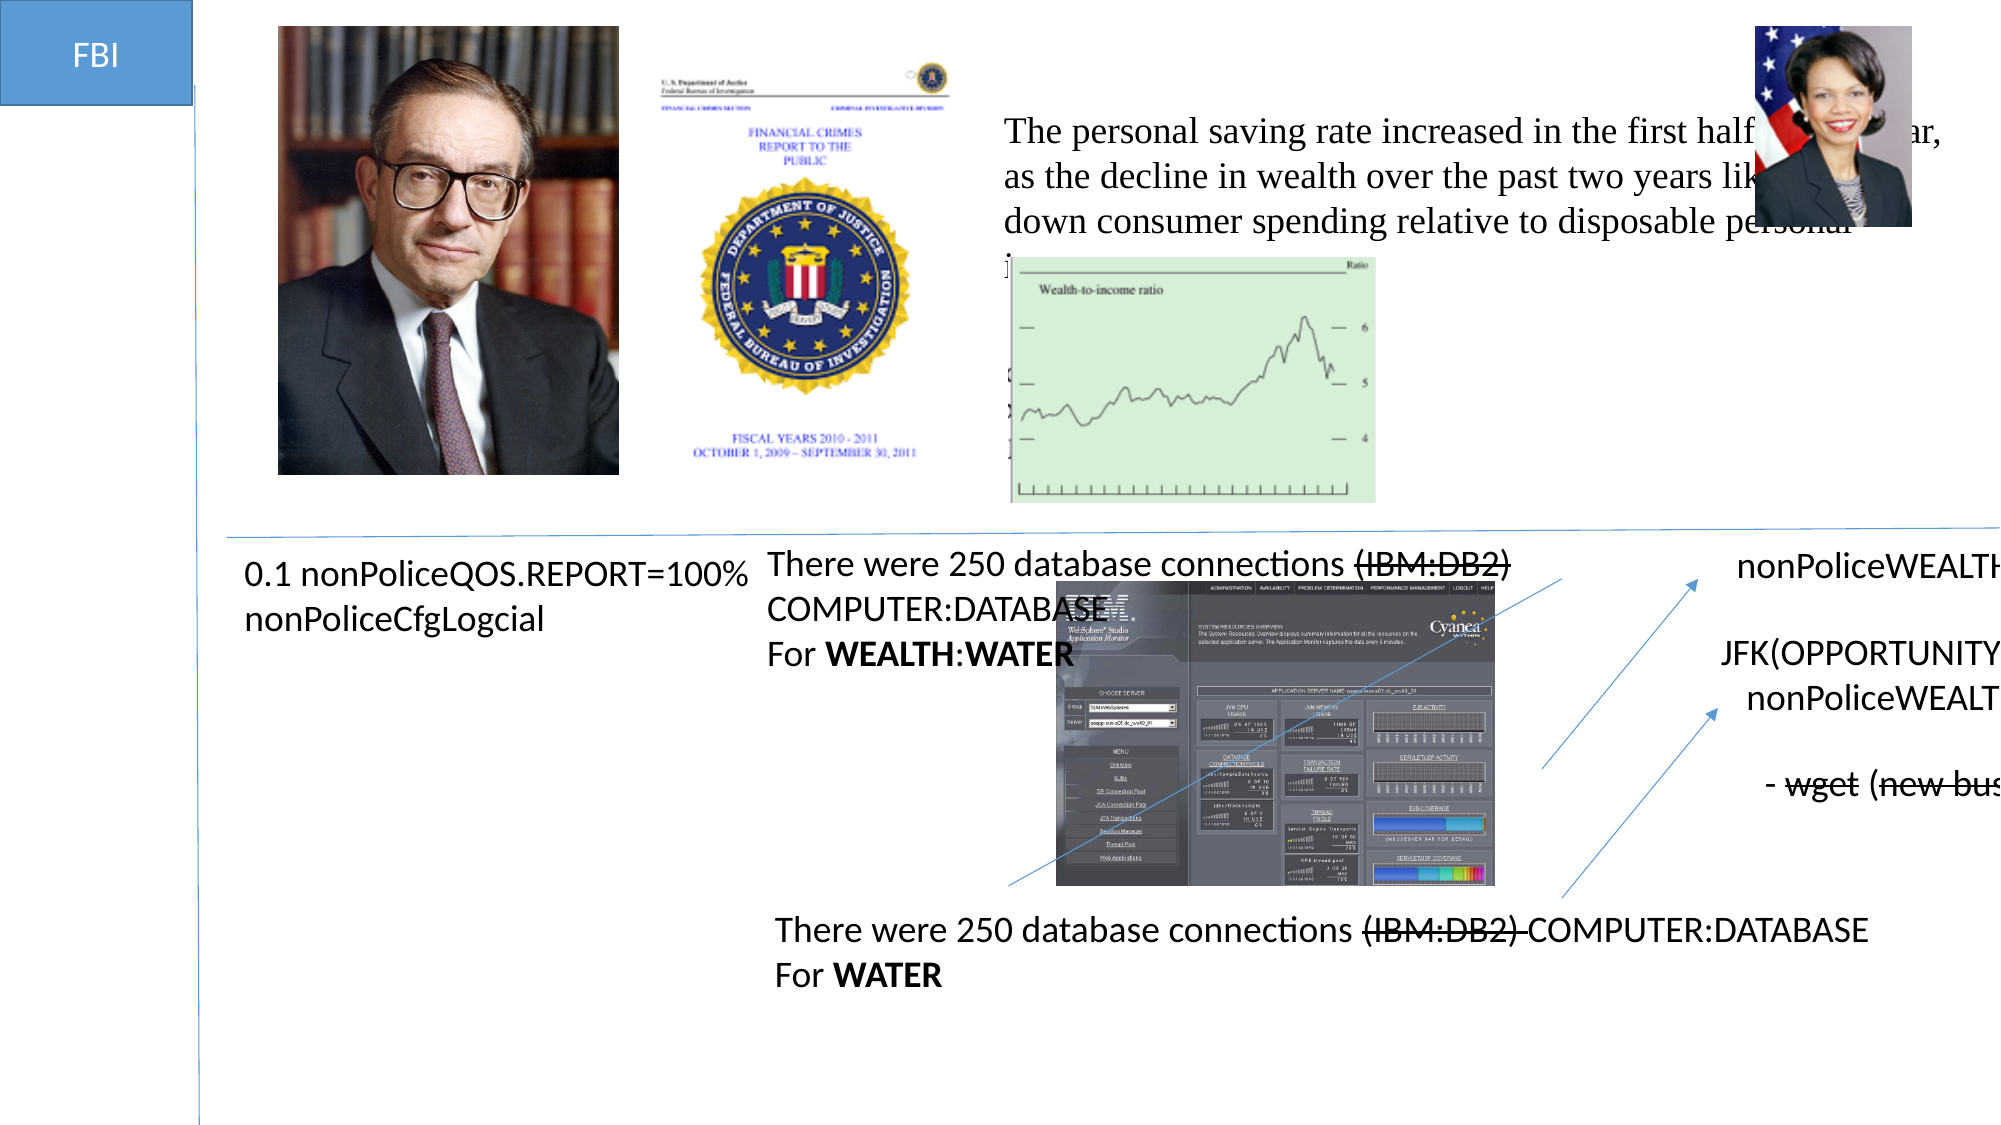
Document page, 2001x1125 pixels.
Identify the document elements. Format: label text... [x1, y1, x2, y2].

text_box JFK(OPPORTUNITY) 0.1 nonPoliceWEALTHLogical.nonPolicieCfg [1706, 620, 2000, 726]
picture [278, 26, 990, 506]
text_box There were 250 database connections (IBM:DB2) COMPUTER:DATABASE For WATER [760, 897, 1885, 1003]
text_box FBI [0, 0, 193, 106]
text_box 0.1 nonPoliceQOS.REPORT=100% nonPoliceCfgLogcial [229, 541, 752, 647]
picture [1008, 257, 1376, 503]
text_box The personal saving rate increased in the first half of this year, as the decline in wealth over the past two years likely held down consumer spending relative to disposable personal income. [990, 98, 1990, 293]
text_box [1008, 578, 1562, 886]
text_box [1561, 707, 1718, 898]
picture [1754, 26, 1912, 227]
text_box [194, 85, 200, 1125]
text_box - wget (new business) [1749, 751, 2000, 812]
text_box There were 250 database connections (IBM:DB2) COMPUTER:DATABASE For WEALTH:WATER [752, 538, 1753, 681]
text_box nonPoliceWEALTHLogical.nonPolicieCfg [1753, 538, 2000, 594]
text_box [226, 527, 2000, 538]
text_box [1562, 578, 1699, 769]
